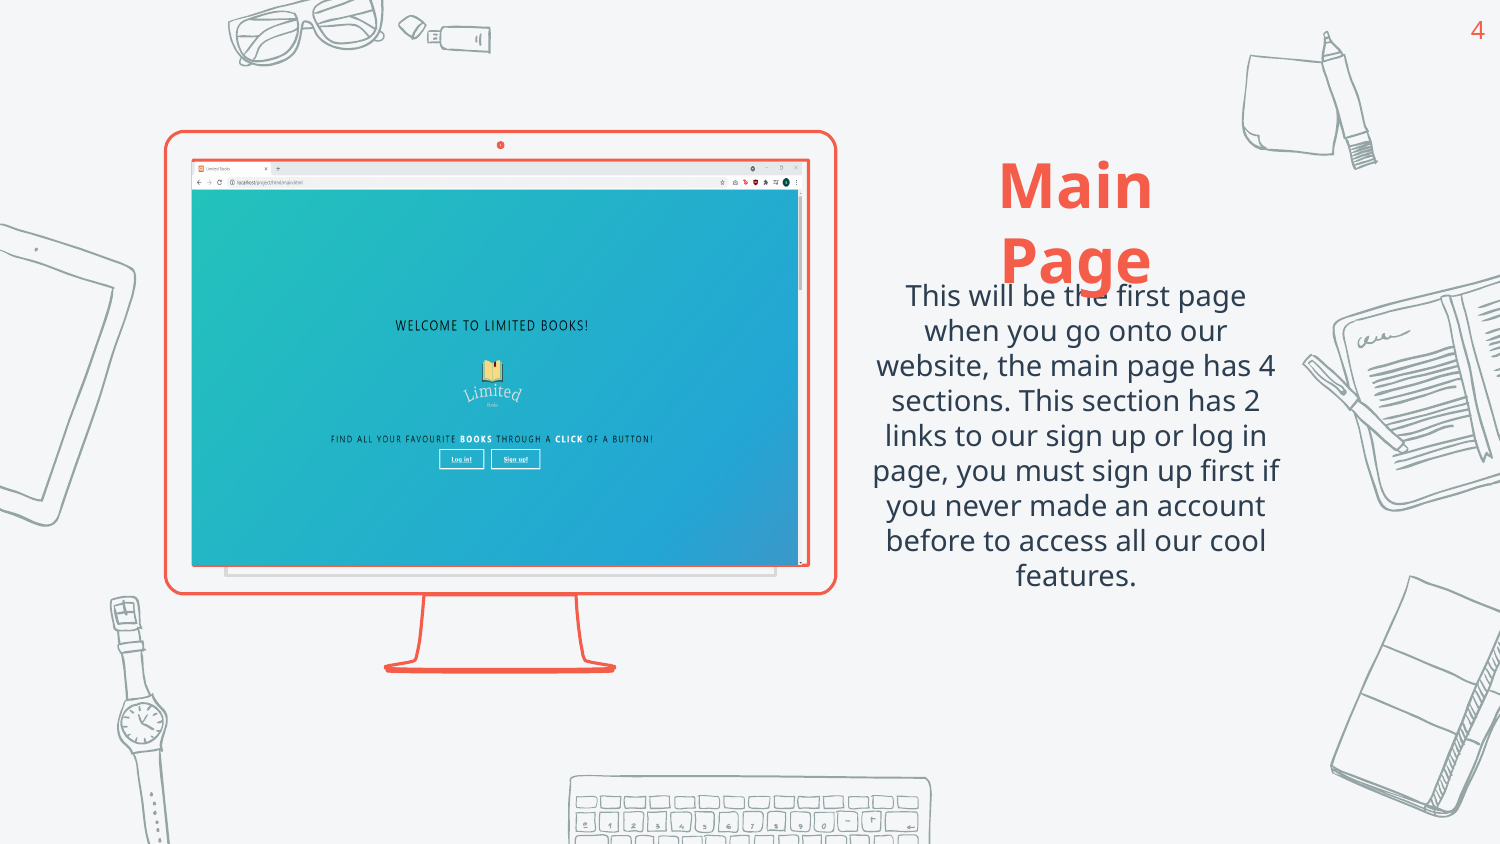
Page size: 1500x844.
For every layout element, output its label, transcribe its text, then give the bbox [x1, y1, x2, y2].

text_box [165, 131, 836, 673]
picture [191, 162, 802, 565]
slide_number ‹#› [1435, 0, 1500, 53]
text_box Main Page [935, 131, 1217, 347]
list This will be the first page when you go onto our website, the main page has 4 sections. This section has 2 links to our sign up or log in page, you must sign up first if you never made an account before to access all our cool features. [853, 262, 1299, 565]
